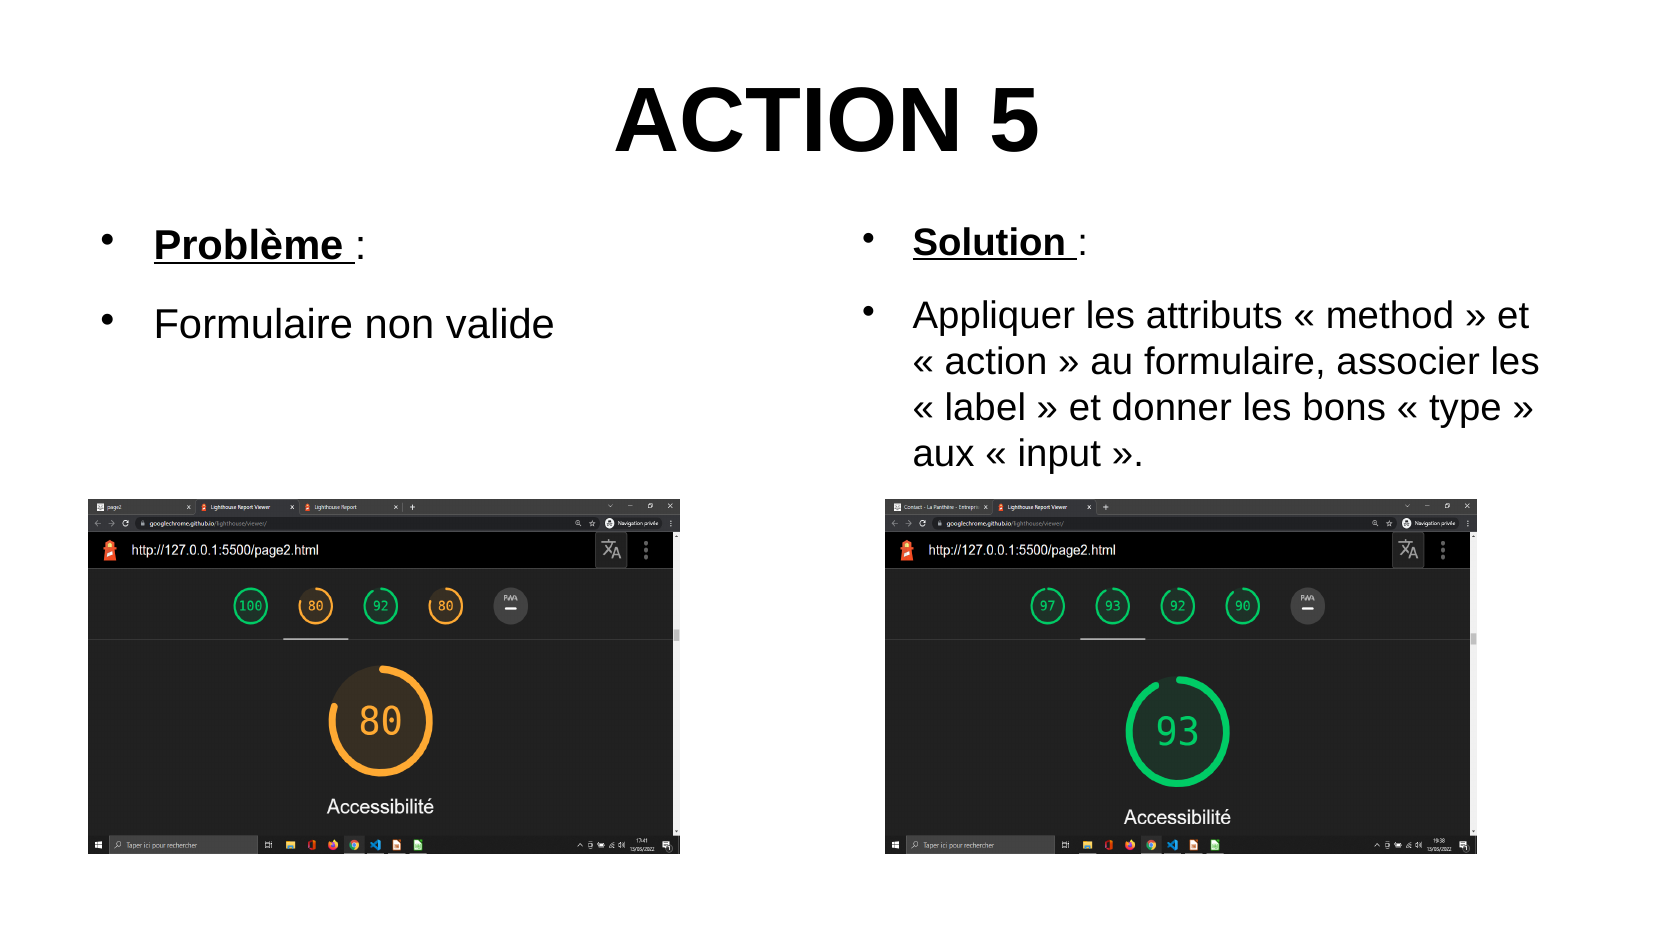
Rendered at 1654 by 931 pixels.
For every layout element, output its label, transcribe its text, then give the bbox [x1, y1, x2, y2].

picture [88, 498, 680, 854]
title ACTION 5 [82, 37, 1571, 193]
list Solution : Appliquer les attributs « method » et « action » au formulaire, associer les « label » et donner les bons « type » aux « input ». [845, 217, 1572, 475]
list Problème : Formulaire non valide [82, 217, 809, 475]
picture [885, 498, 1477, 854]
